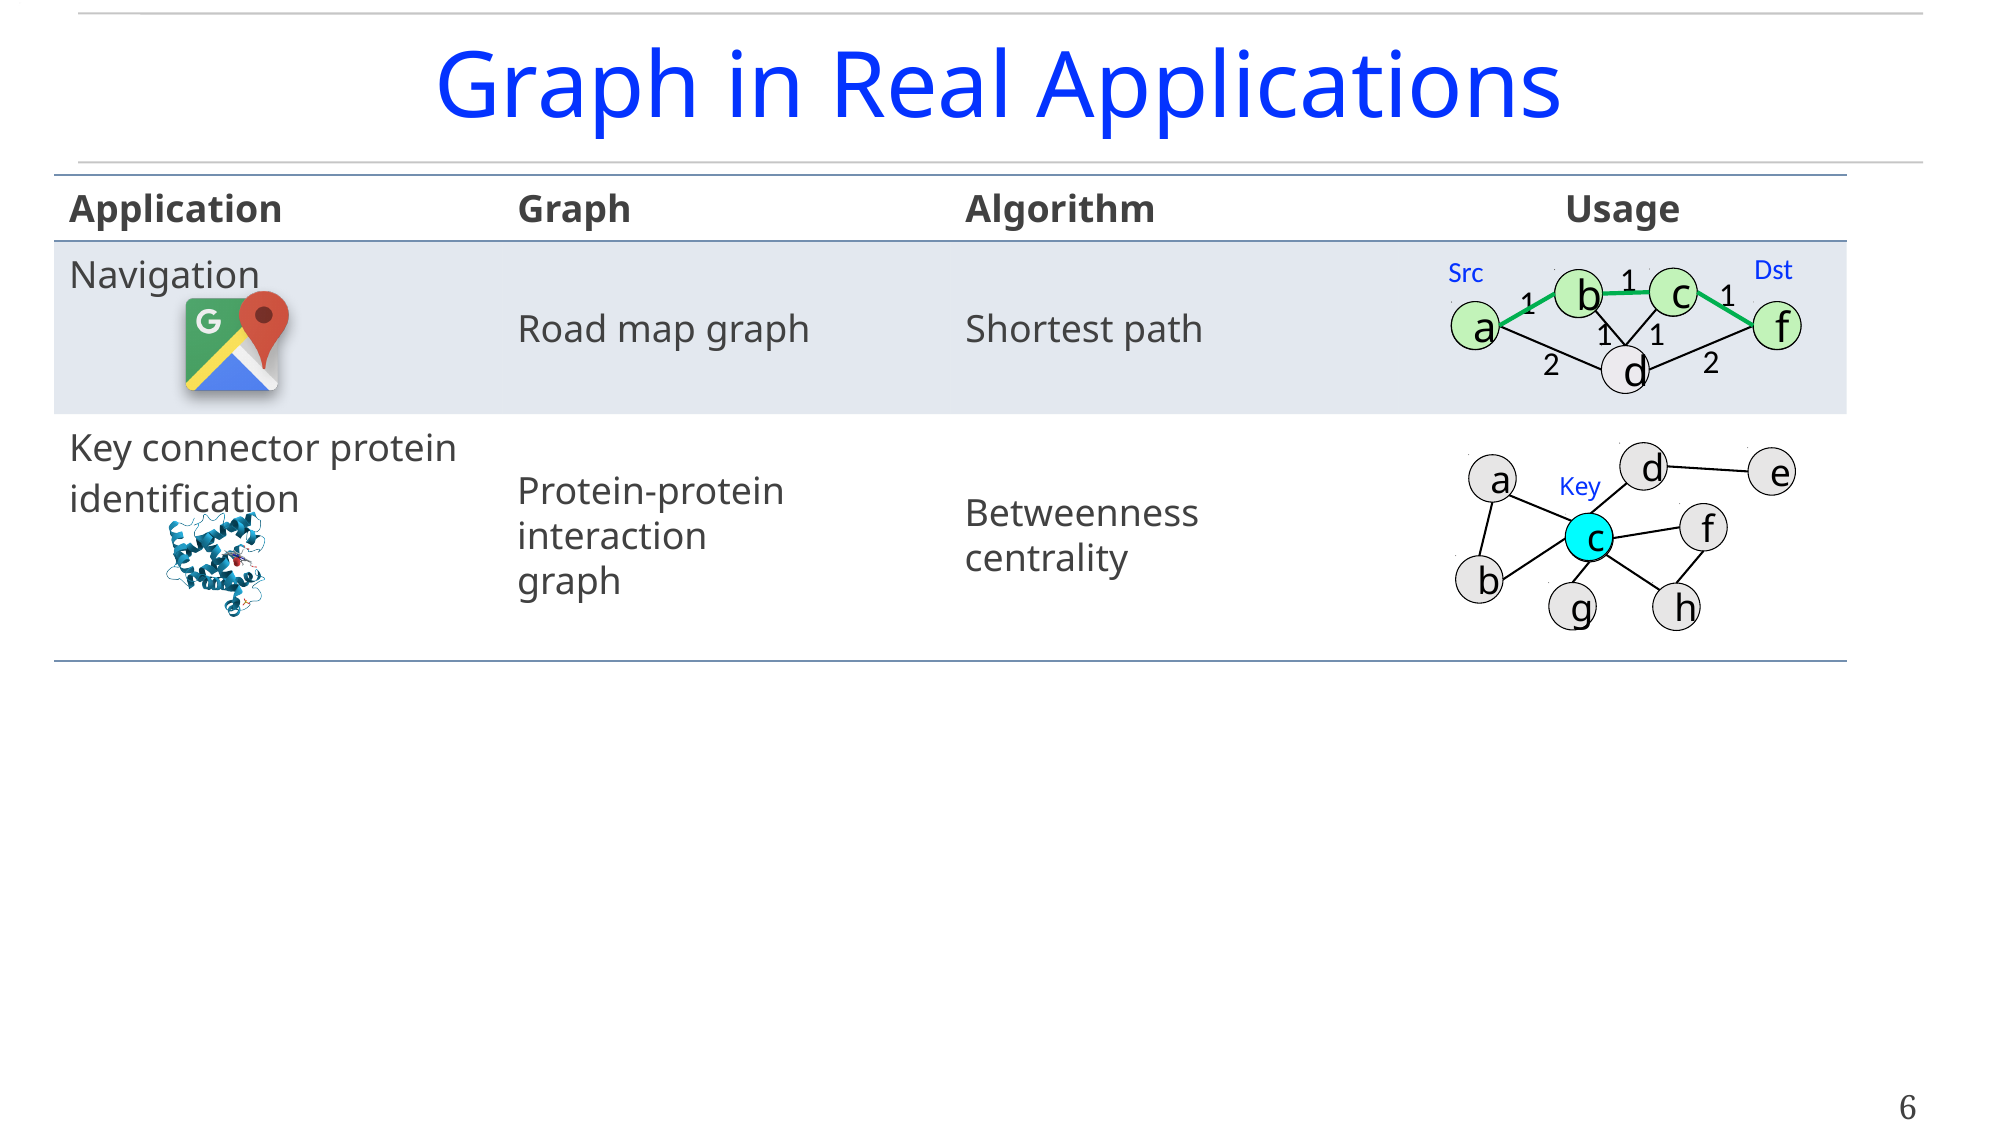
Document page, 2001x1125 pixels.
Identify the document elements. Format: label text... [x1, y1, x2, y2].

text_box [1451, 267, 1802, 350]
picture [160, 284, 303, 427]
table_cell Road map graph [502, 242, 950, 414]
table_cell [1399, 414, 1847, 660]
table_header Usage [1399, 176, 1847, 240]
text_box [1455, 442, 1796, 631]
table_header Graph [502, 176, 950, 240]
picture [160, 506, 274, 621]
table_cell [950, 414, 1399, 660]
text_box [1433, 242, 1834, 394]
table_cell Key connector protein identification [54, 414, 502, 660]
table_header Algorithm [950, 176, 1399, 240]
text_box Betweenness centrality [956, 481, 1336, 588]
title Graph in Real Applications [77, 19, 1923, 157]
table_header Application [54, 176, 502, 240]
slide_number 6 [1871, 1078, 1945, 1124]
table_cell Shortest path [950, 242, 1399, 414]
text_box Protein-protein interaction graph [508, 458, 798, 611]
table_cell [1399, 242, 1847, 414]
table_cell [502, 414, 950, 660]
table_cell Navigation [54, 242, 502, 414]
